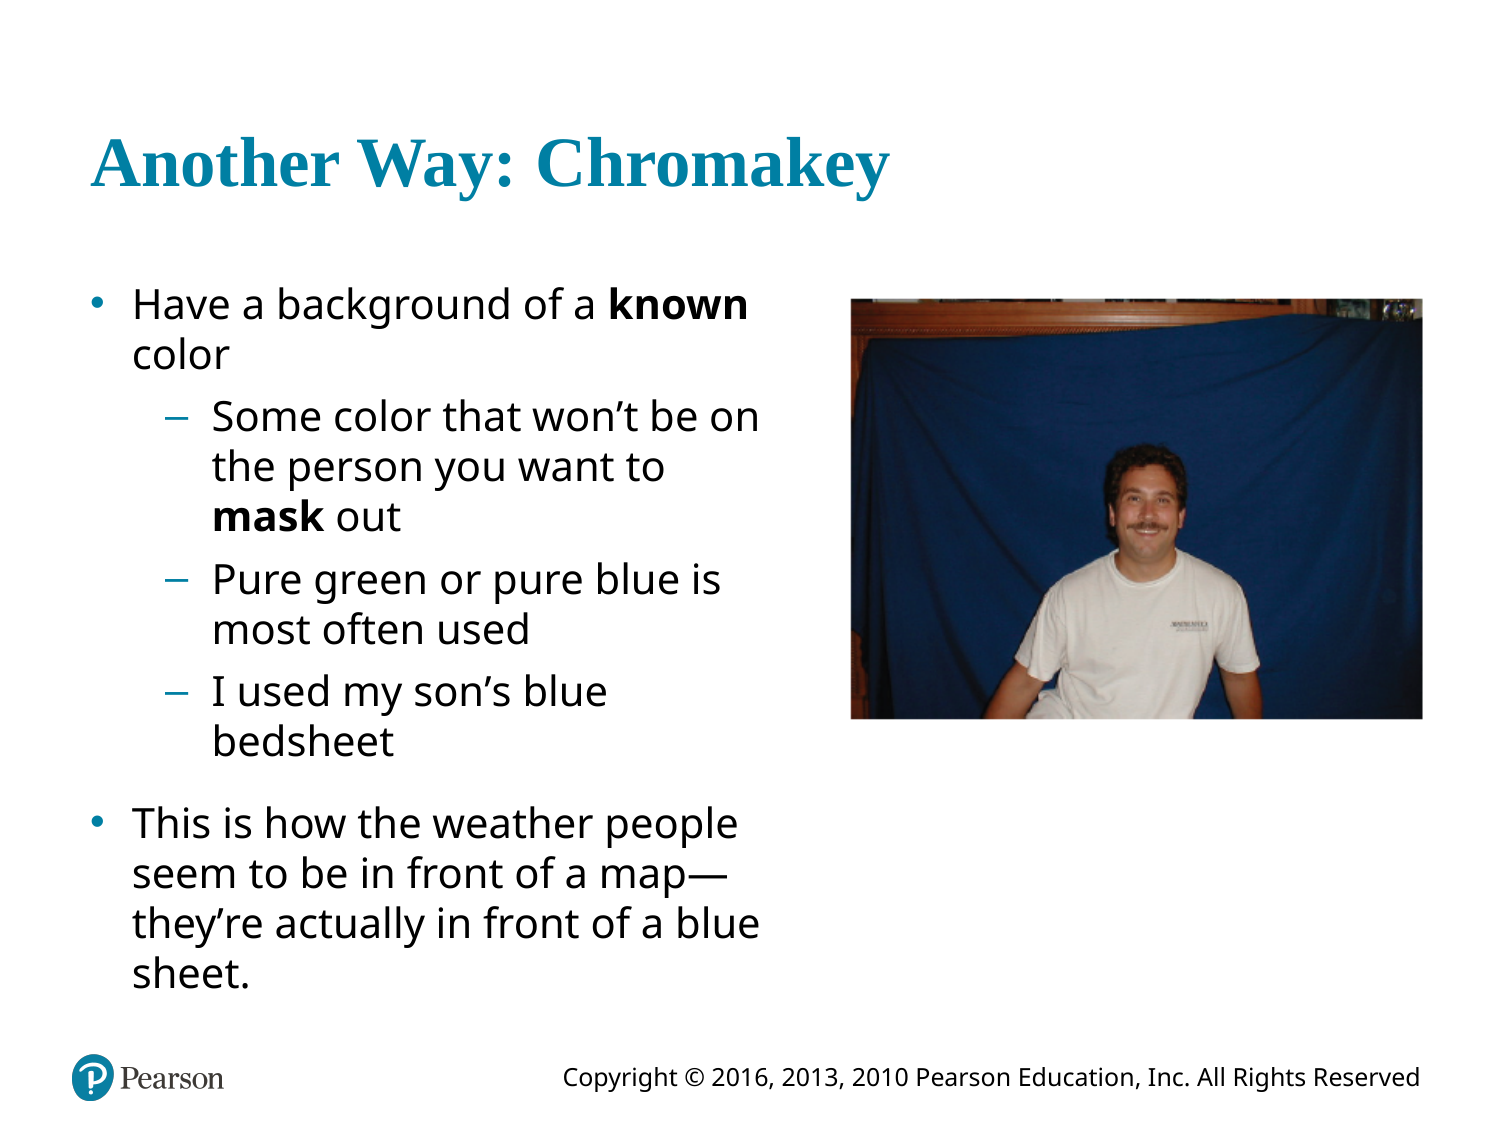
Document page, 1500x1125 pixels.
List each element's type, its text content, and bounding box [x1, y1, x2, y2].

picture [844, 293, 1429, 725]
picture [72, 1054, 88, 1070]
picture [72, 1087, 83, 1101]
title Another Way: Chromakey [75, 0, 1425, 216]
list Have a background of a known color Some color that won’t be on the person you want to mask out Pure green or pure blue is most often used I used my son’s blue bedsheet This is how the weather people seem to be in front of a map—they’re actually in front of a blue sheet. [75, 262, 784, 1012]
picture [98, 1054, 224, 1101]
picture [80, 1063, 106, 1088]
